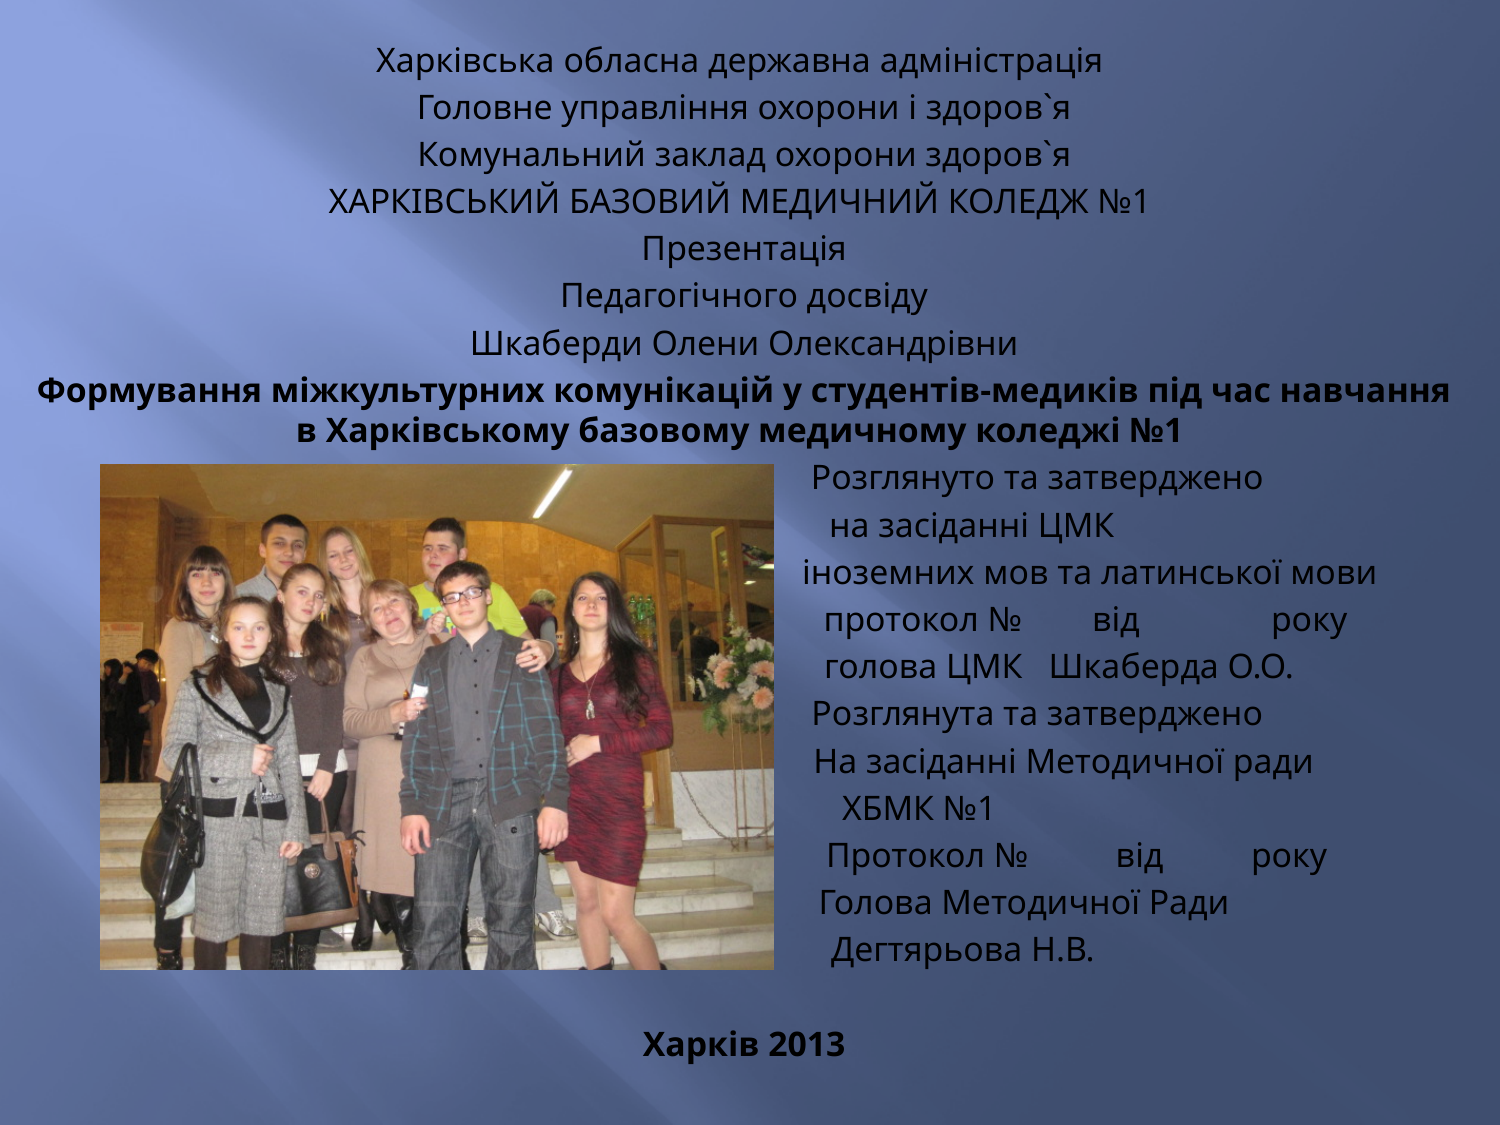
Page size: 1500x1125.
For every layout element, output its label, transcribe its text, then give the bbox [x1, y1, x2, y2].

subtitle Харківська обласна державна адміністрація Головне управління охорони і здоров`я Комунальний заклад охорони здоров`я ХАРКІВСЬКИЙ БАЗОВИЙ МЕДИЧНИЙ КОЛЕДЖ №1 Презентація Педагогічного досвіду Шкаберди Олени Олександрівни Формування міжкультурних комунікацій у студентів-медиків під час навчання в Харківському базовому медичному коледжі №1 Розглянуто та затверджено на засіданні ЦМК іноземних мов та латинської мови протокол № від року голова ЦМК Шкаберда О.О. Розглянута та затверджено На засіданні Методичної ради ХБМК №1 Протокол № від року Голова Методичної Ради Дегтярьова Н.В. Харків 2013 [17, 30, 1471, 1125]
picture [100, 464, 774, 971]
